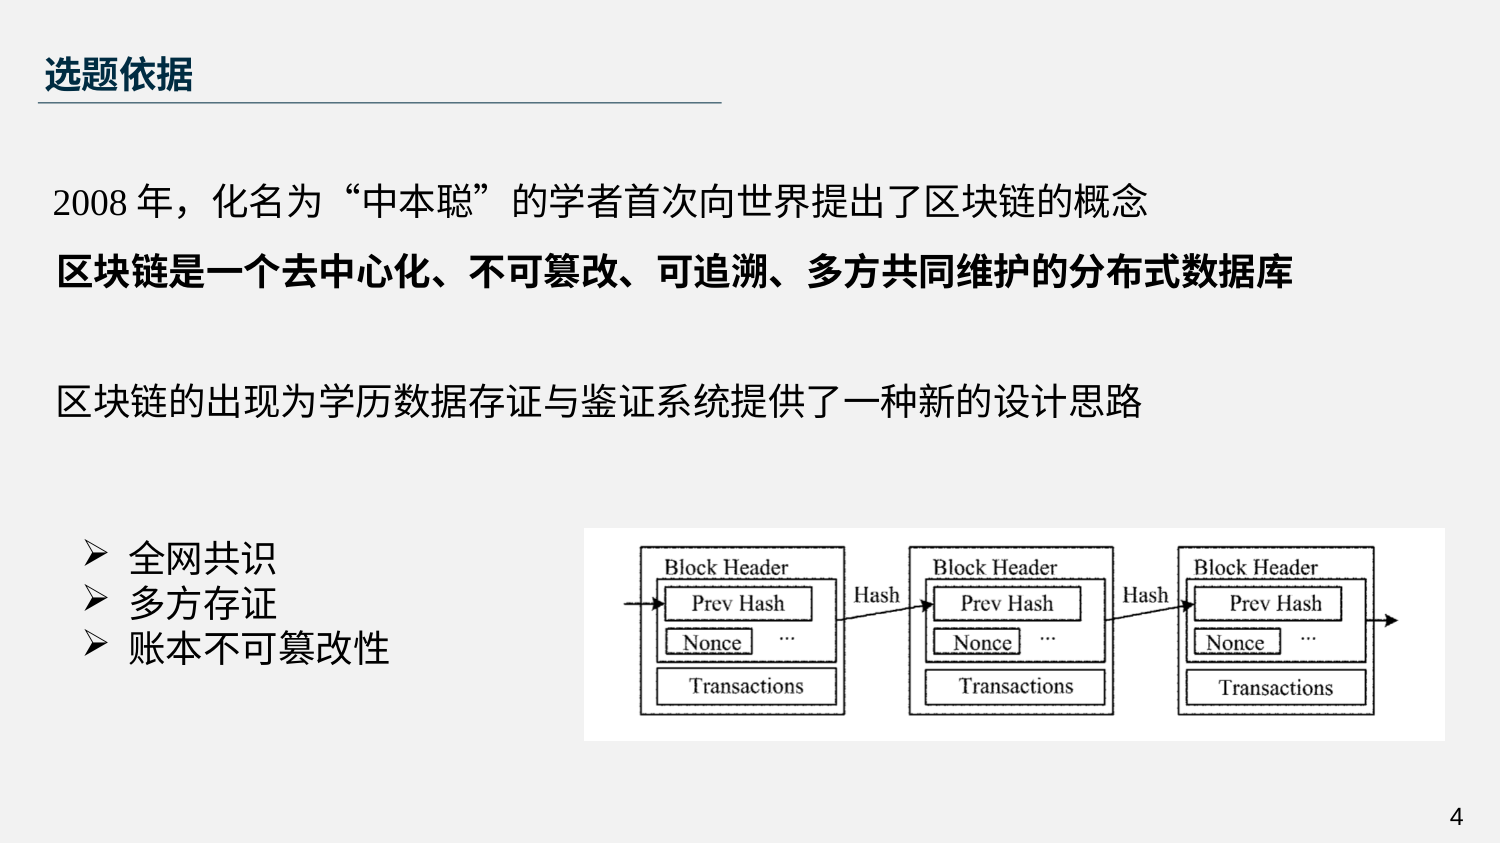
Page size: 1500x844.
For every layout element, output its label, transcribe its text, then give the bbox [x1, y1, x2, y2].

text_box 选题依据 [44, 43, 210, 104]
text_box 4 [1435, 793, 1480, 838]
text_box 全网共识 多方存证 账本不可篡改性 [66, 528, 406, 678]
text_box 2008年，化名为“中本聪”的学者首次向世界提出了区块链的概念 [37, 170, 1397, 231]
text_box 区块链的出现为学历数据存证与鉴证系统提供了一种新的设计思路 [40, 370, 1223, 431]
text_box 区块链是一个去中心化、不可篡改、可追溯、多方共同维护的分布式数据库 [41, 240, 1428, 301]
picture [584, 528, 1445, 741]
